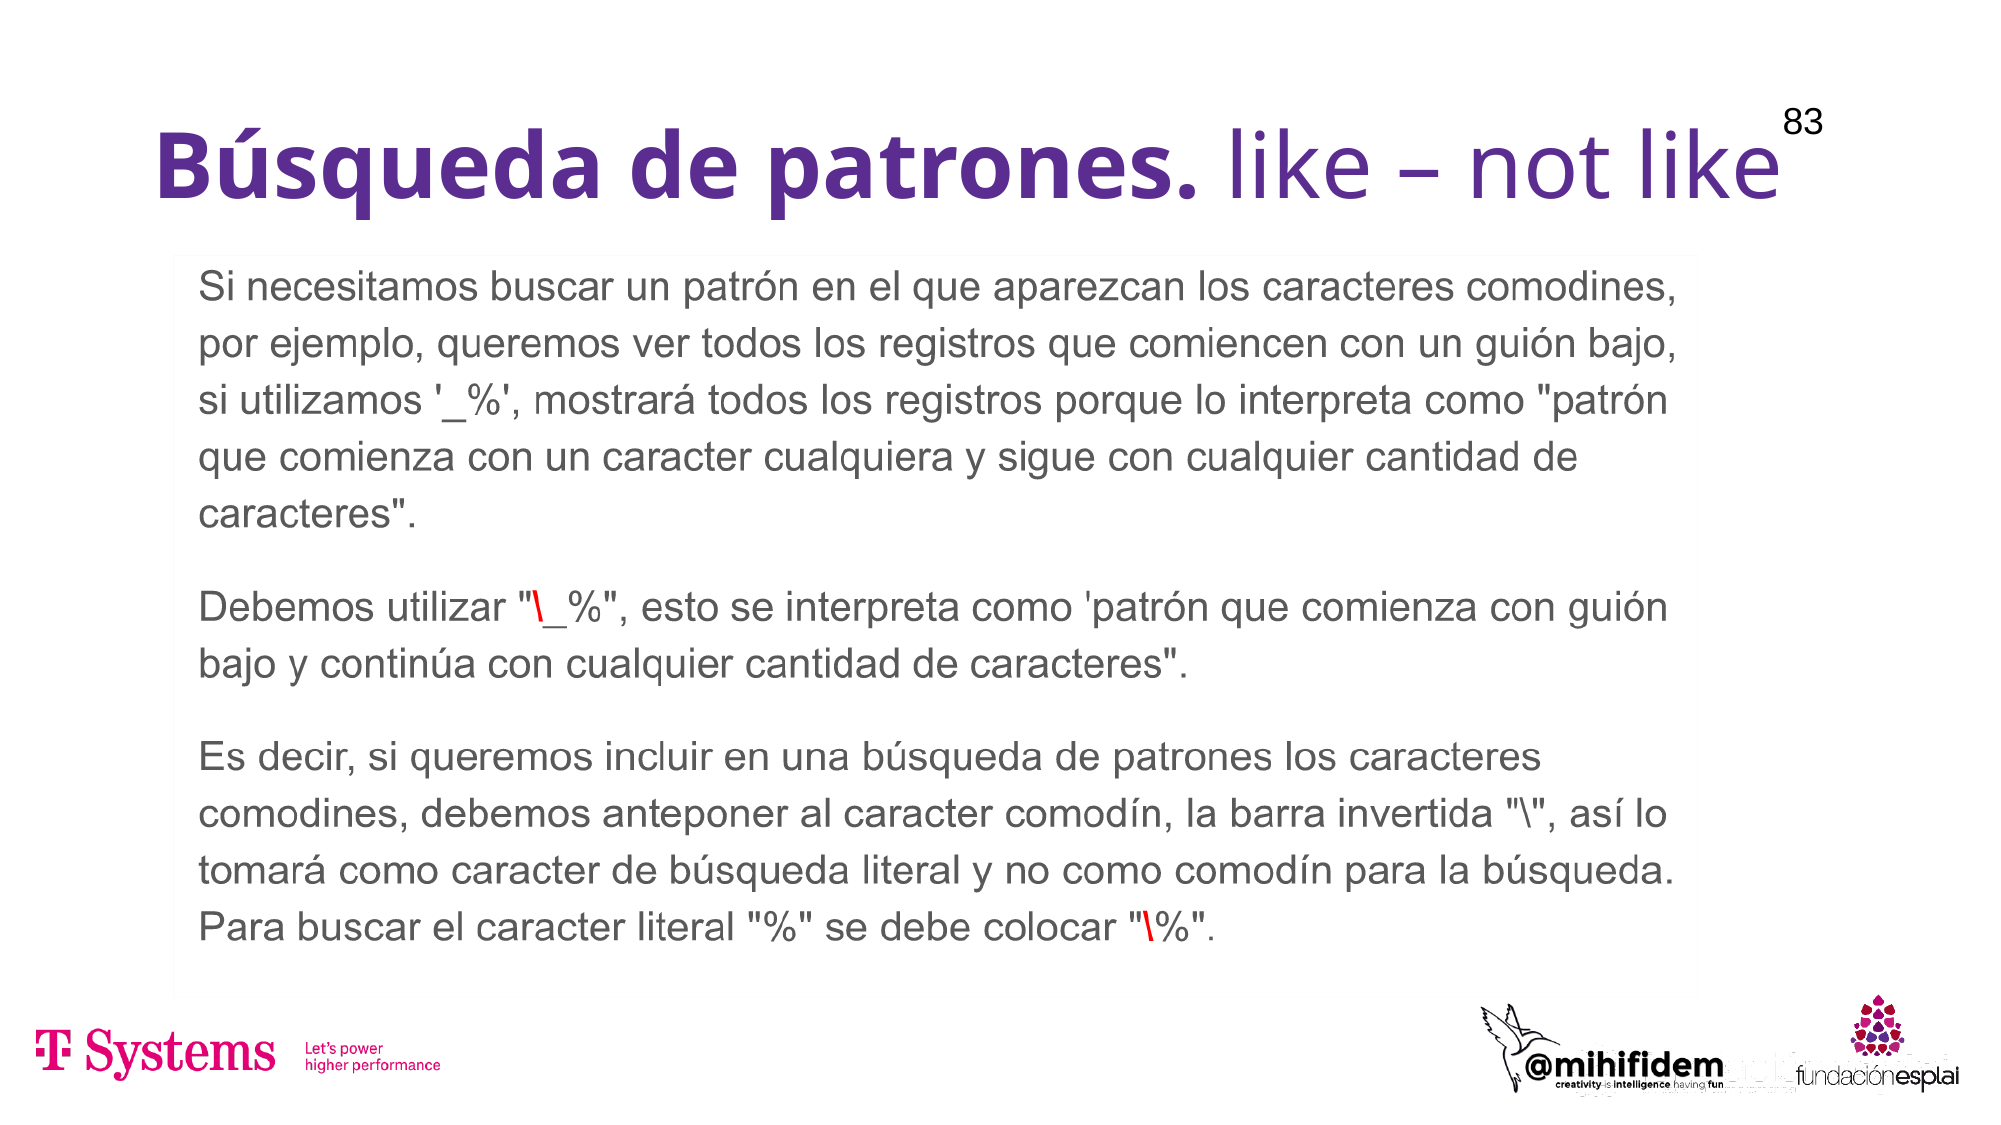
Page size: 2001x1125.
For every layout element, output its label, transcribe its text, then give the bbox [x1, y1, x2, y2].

picture [36, 1027, 440, 1081]
picture [1472, 986, 1965, 1103]
text_box 83 [1767, 89, 1863, 150]
text_box Búsqueda de patrones. like – not like [137, 59, 1863, 278]
picture [172, 255, 1698, 998]
